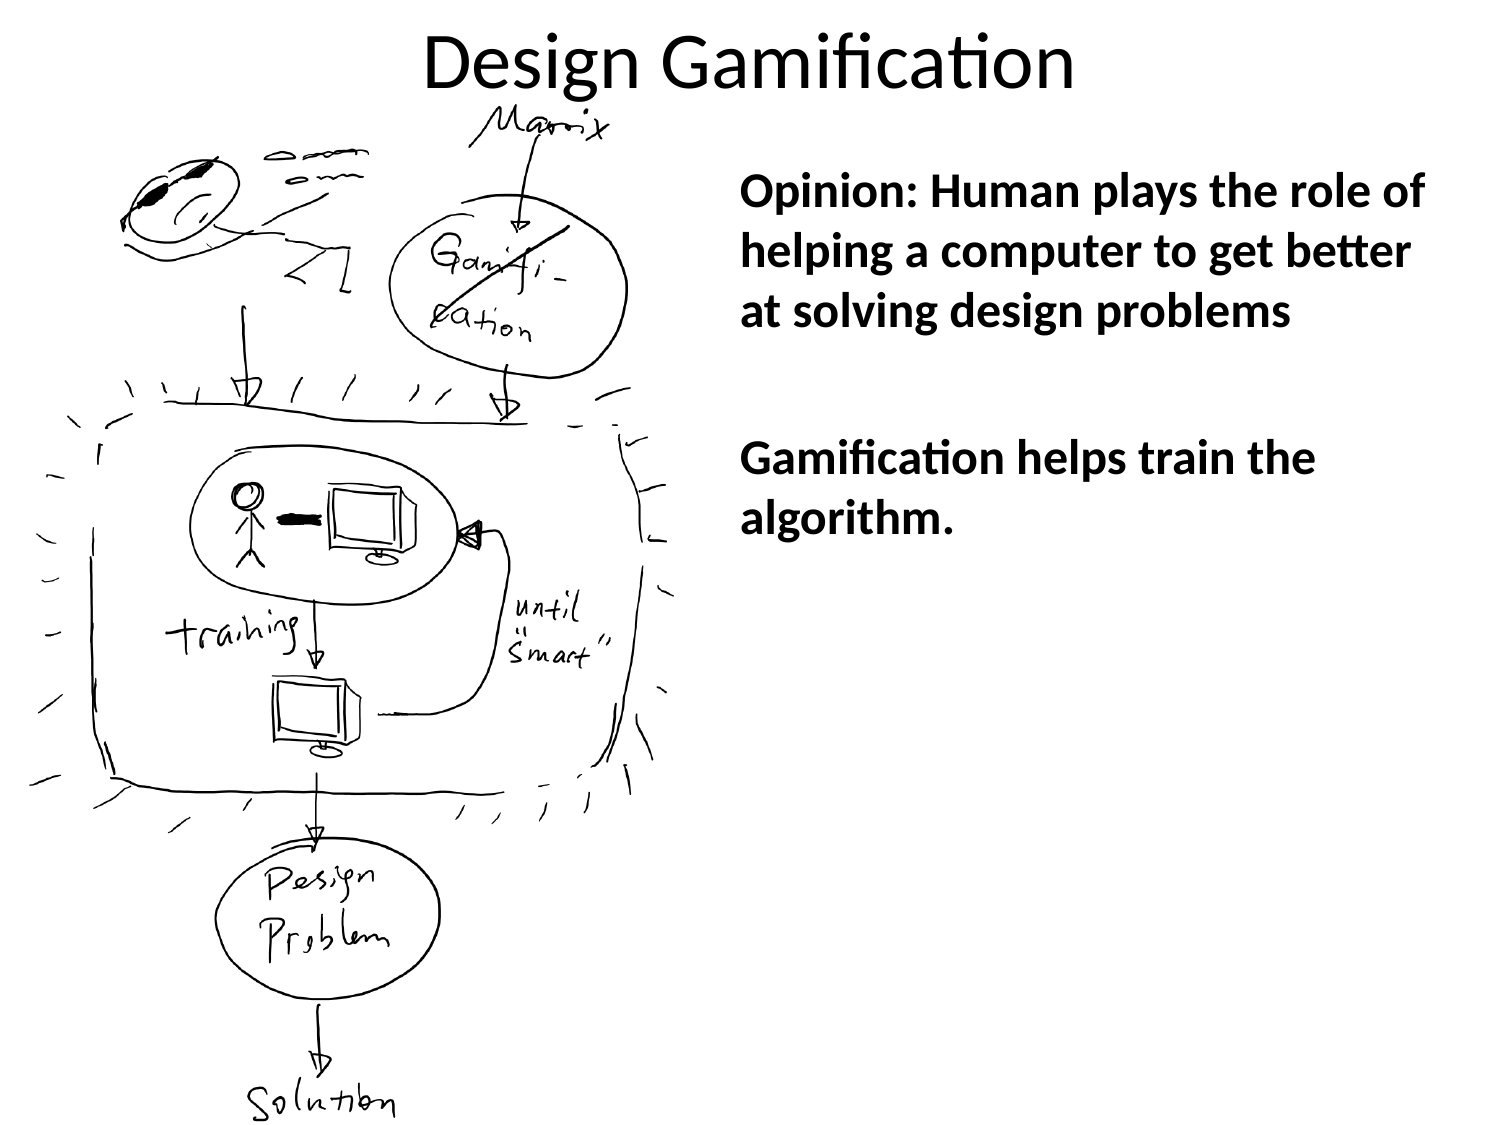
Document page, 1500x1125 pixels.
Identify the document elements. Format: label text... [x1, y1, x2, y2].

title Design Gamification [75, 0, 1425, 113]
text_box Opinion: Human plays the role of helping a computer to get better at solving design problems [724, 149, 1475, 345]
picture [24, 99, 679, 1125]
text_box Gamification helps train the algorithm. [724, 417, 1475, 553]
